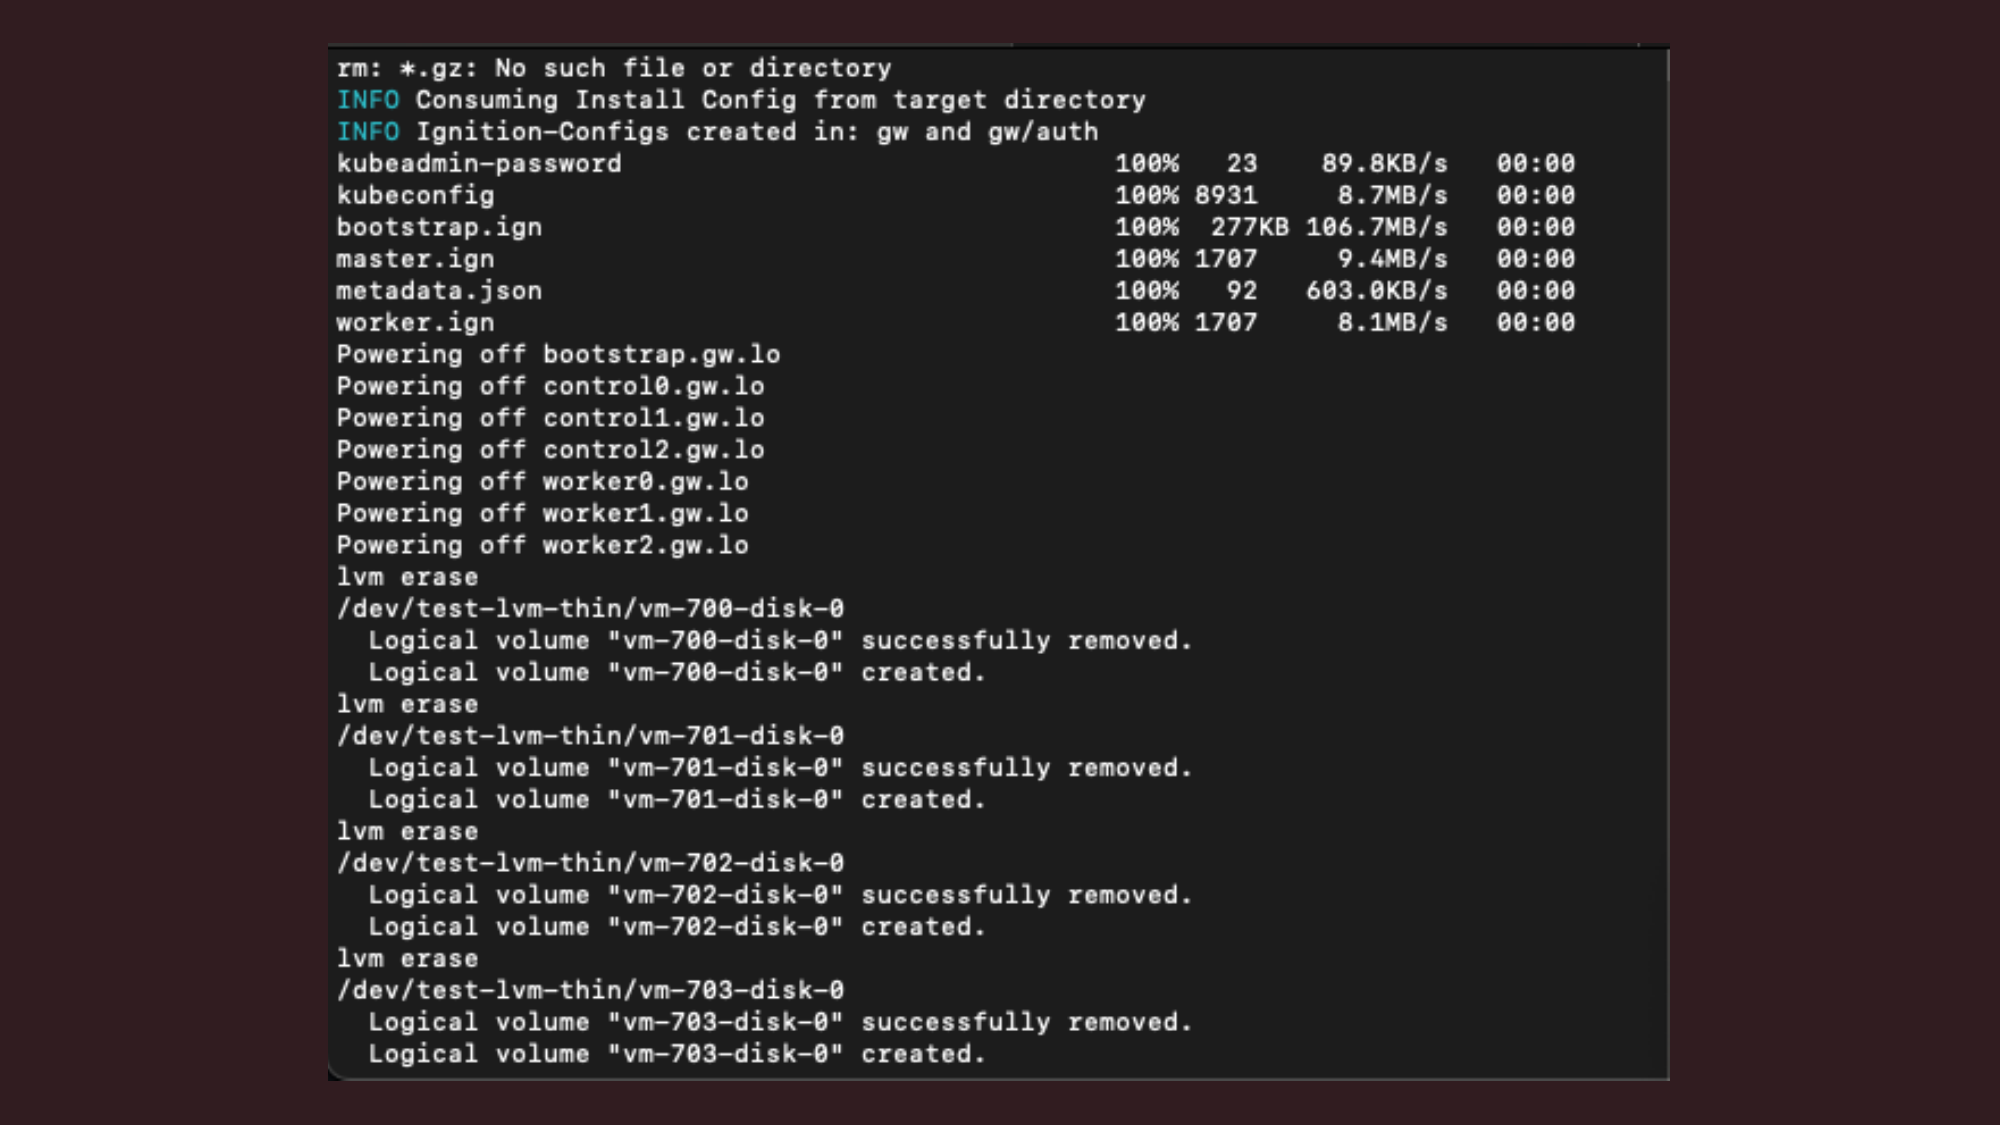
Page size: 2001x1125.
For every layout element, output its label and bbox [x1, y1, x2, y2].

picture [328, 43, 1670, 1081]
